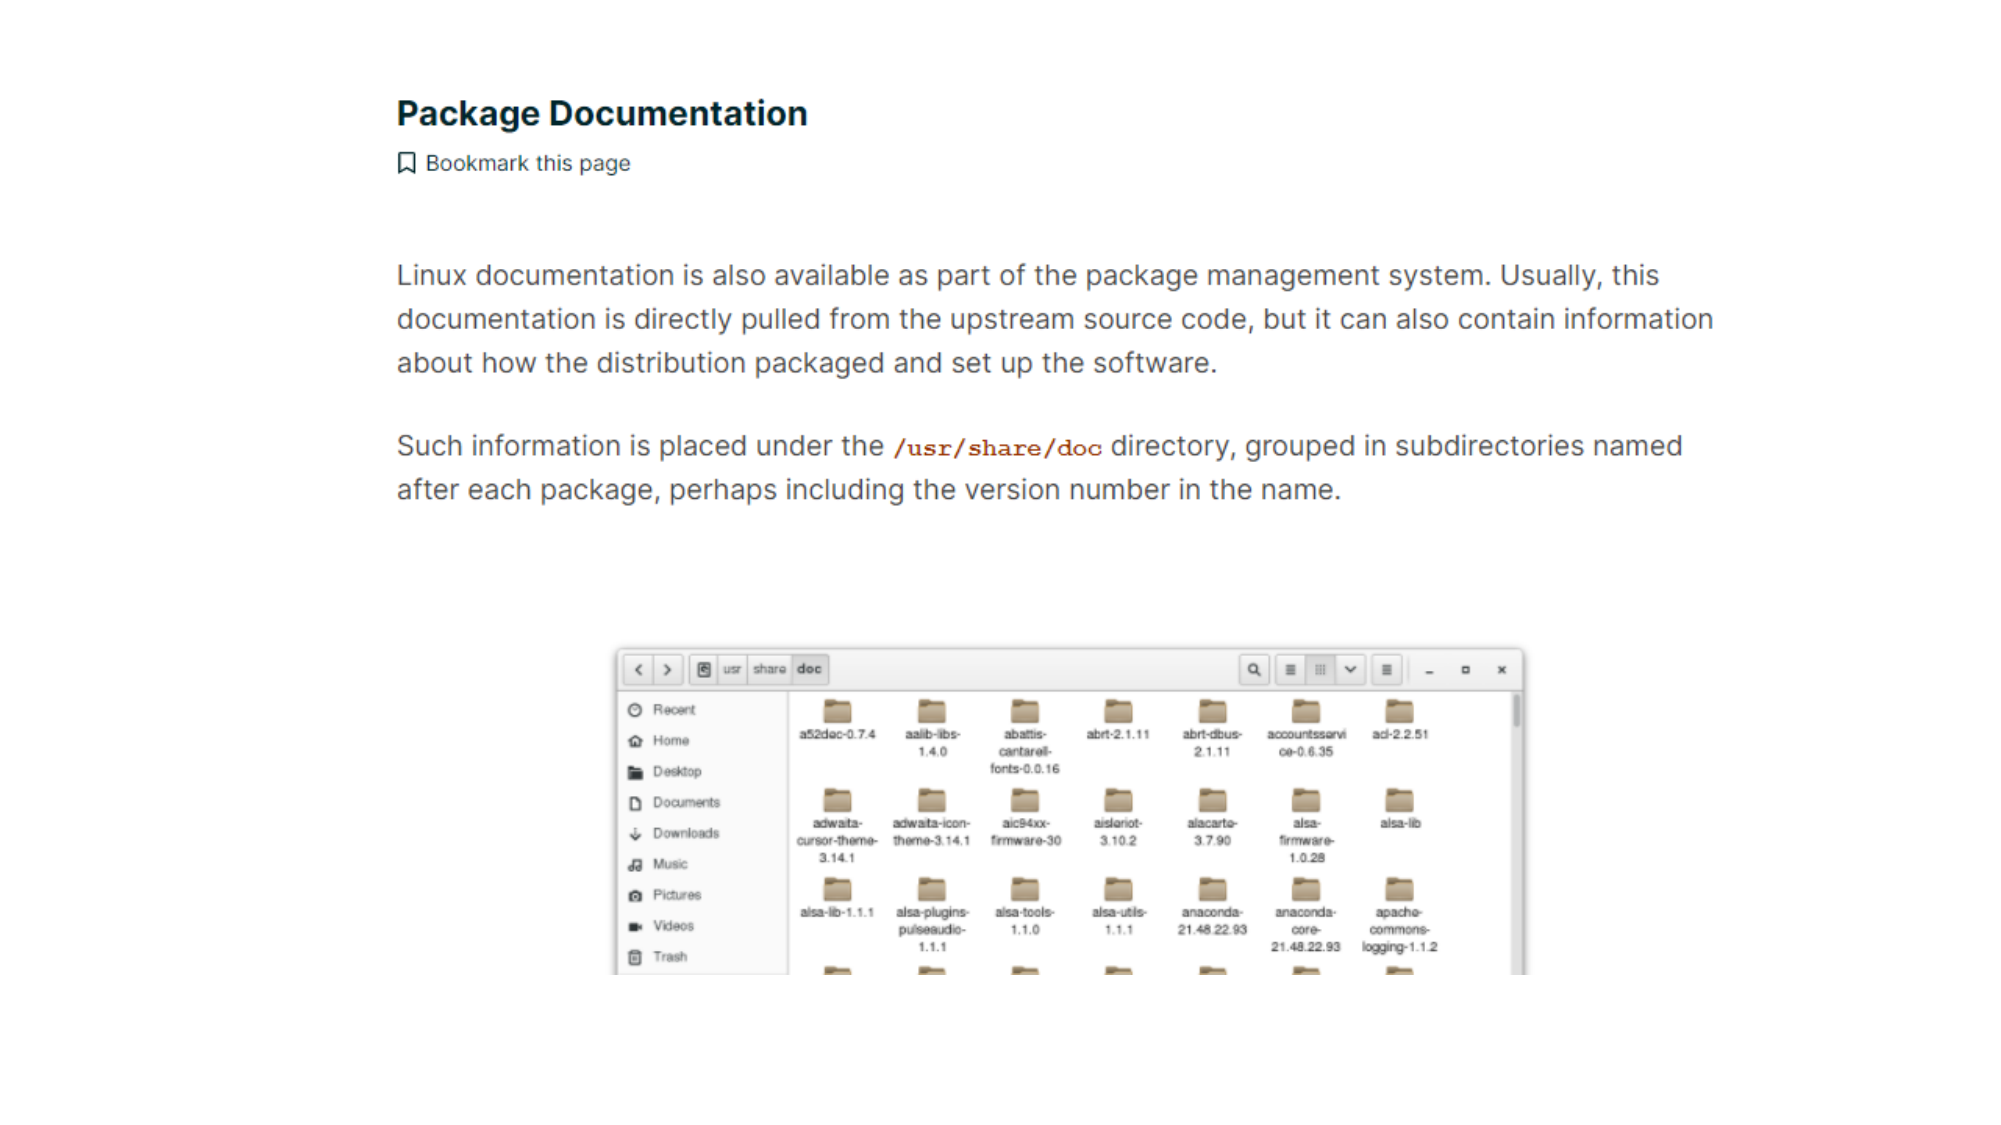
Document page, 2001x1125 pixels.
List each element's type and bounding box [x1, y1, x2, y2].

picture [374, 85, 1726, 976]
